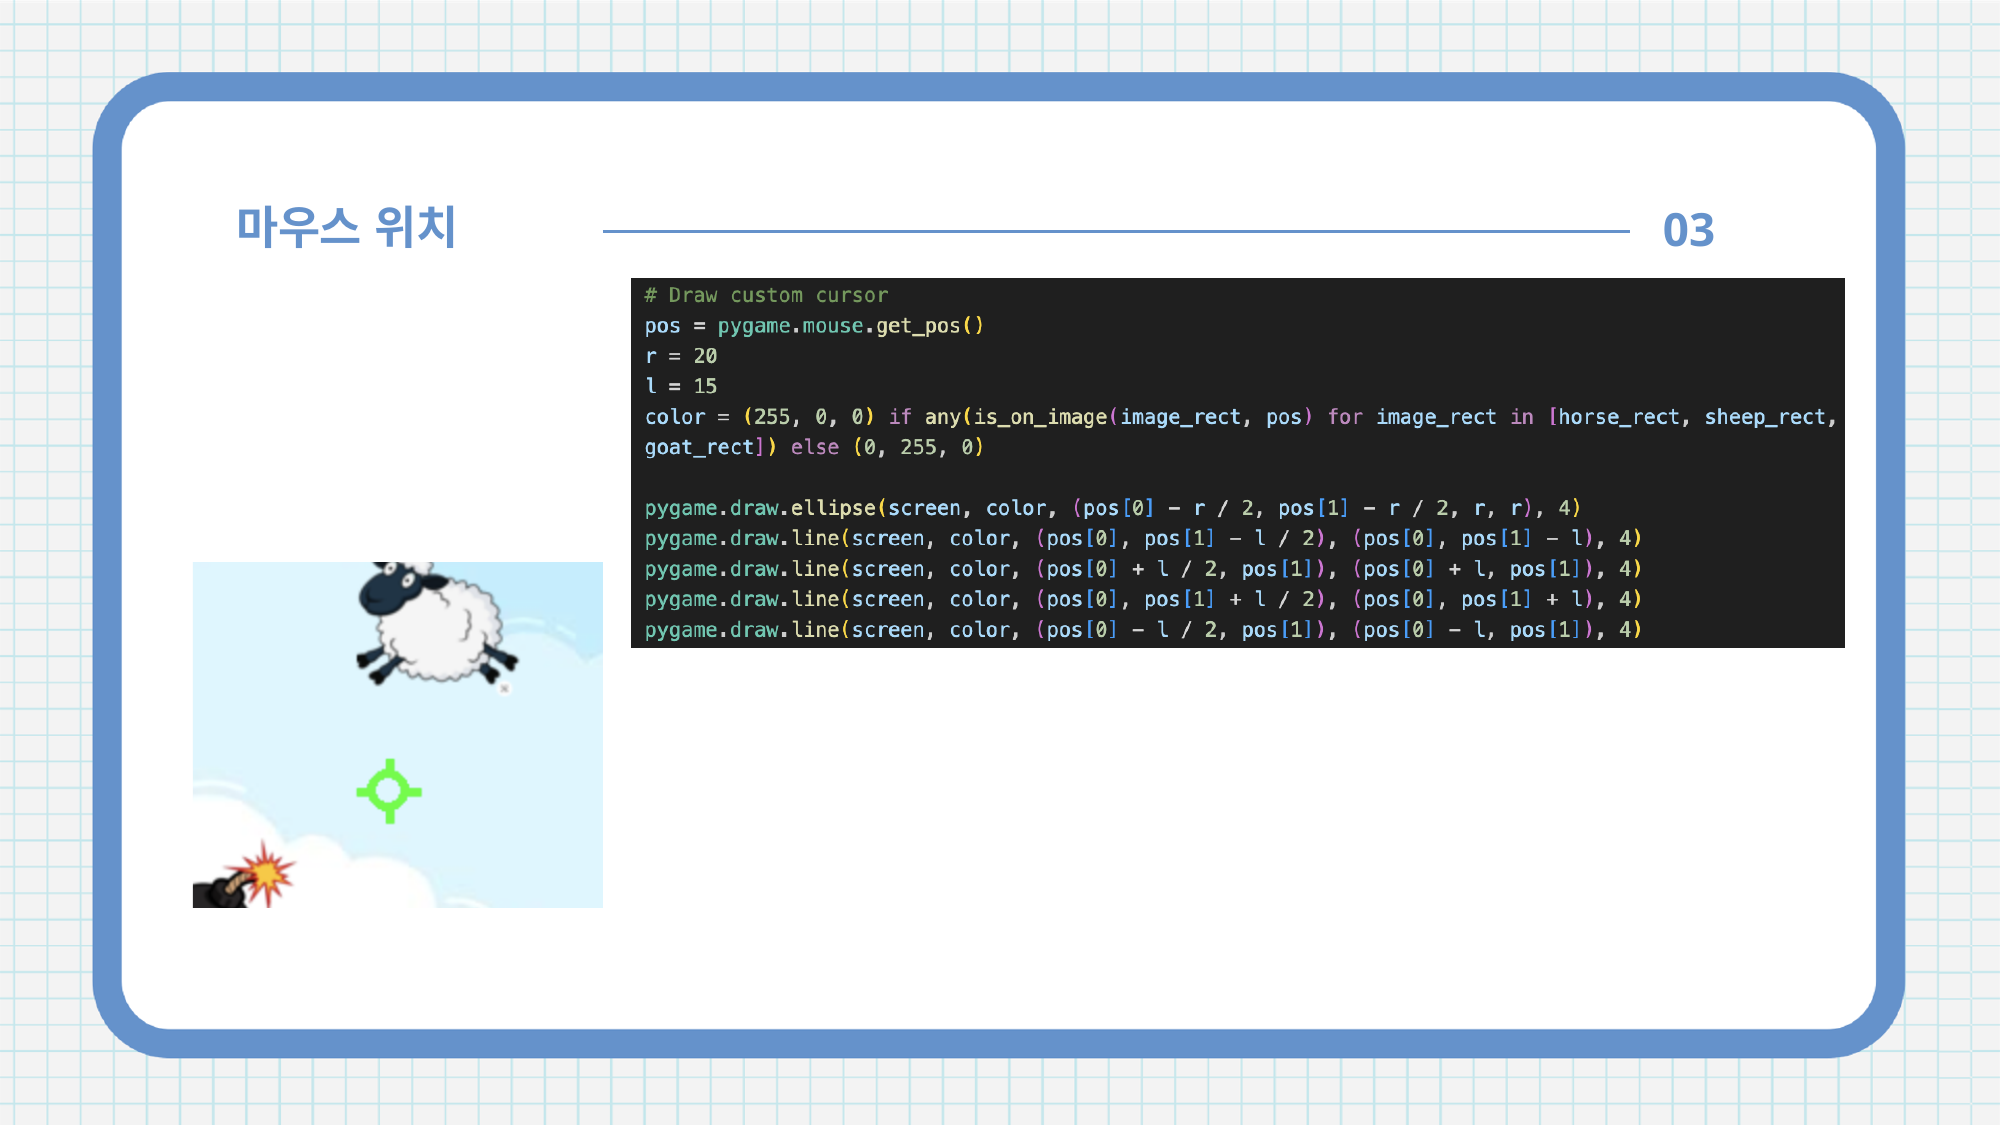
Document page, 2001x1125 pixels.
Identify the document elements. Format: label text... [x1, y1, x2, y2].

picture [0, 0, 2000, 1125]
text_box 마우스 위치 [221, 191, 632, 261]
text_box 03 [1648, 192, 1754, 263]
